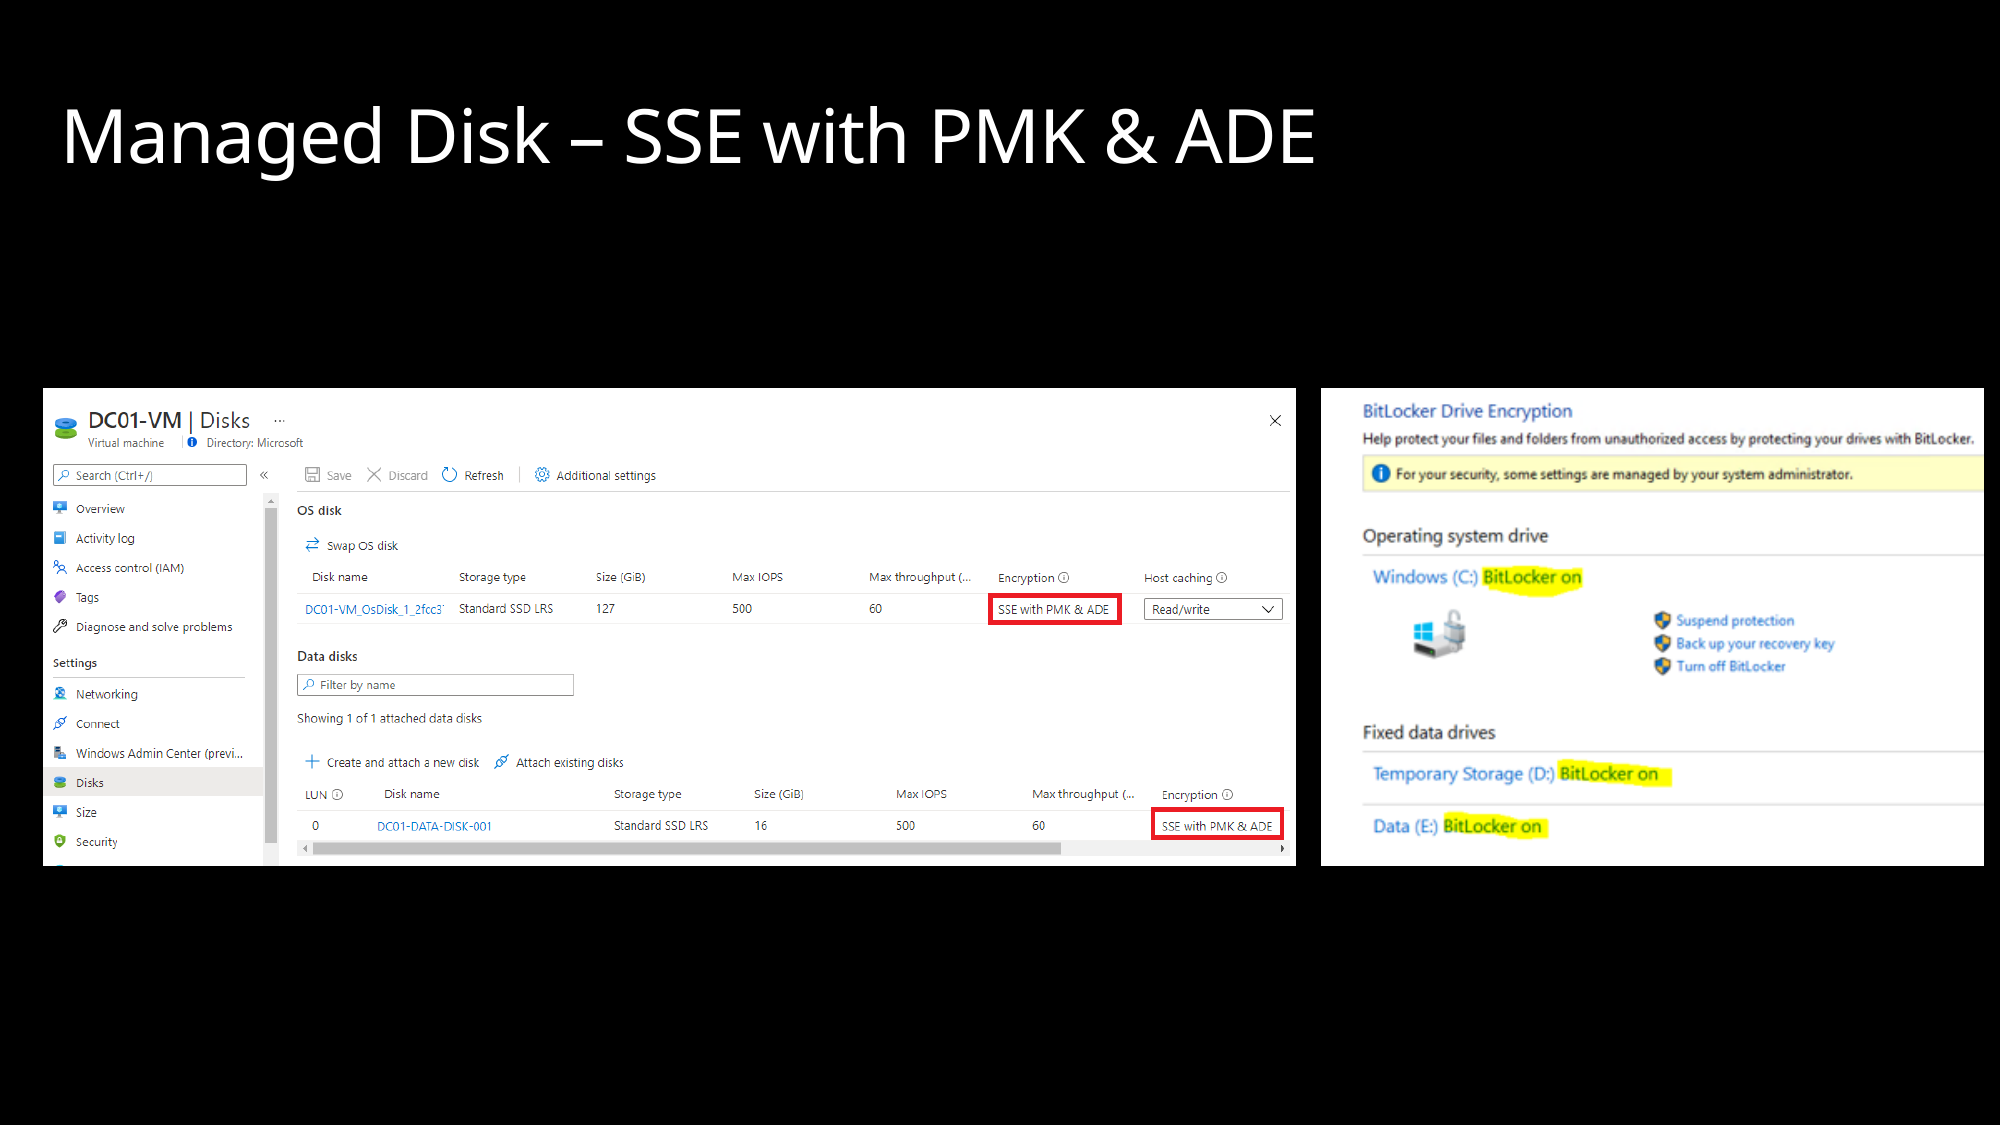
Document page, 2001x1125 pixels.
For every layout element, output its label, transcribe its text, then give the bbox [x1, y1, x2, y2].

picture [1320, 387, 1985, 867]
title Managed Disk – SSE with PMK & ADE [45, 81, 1721, 284]
picture [43, 387, 1296, 867]
